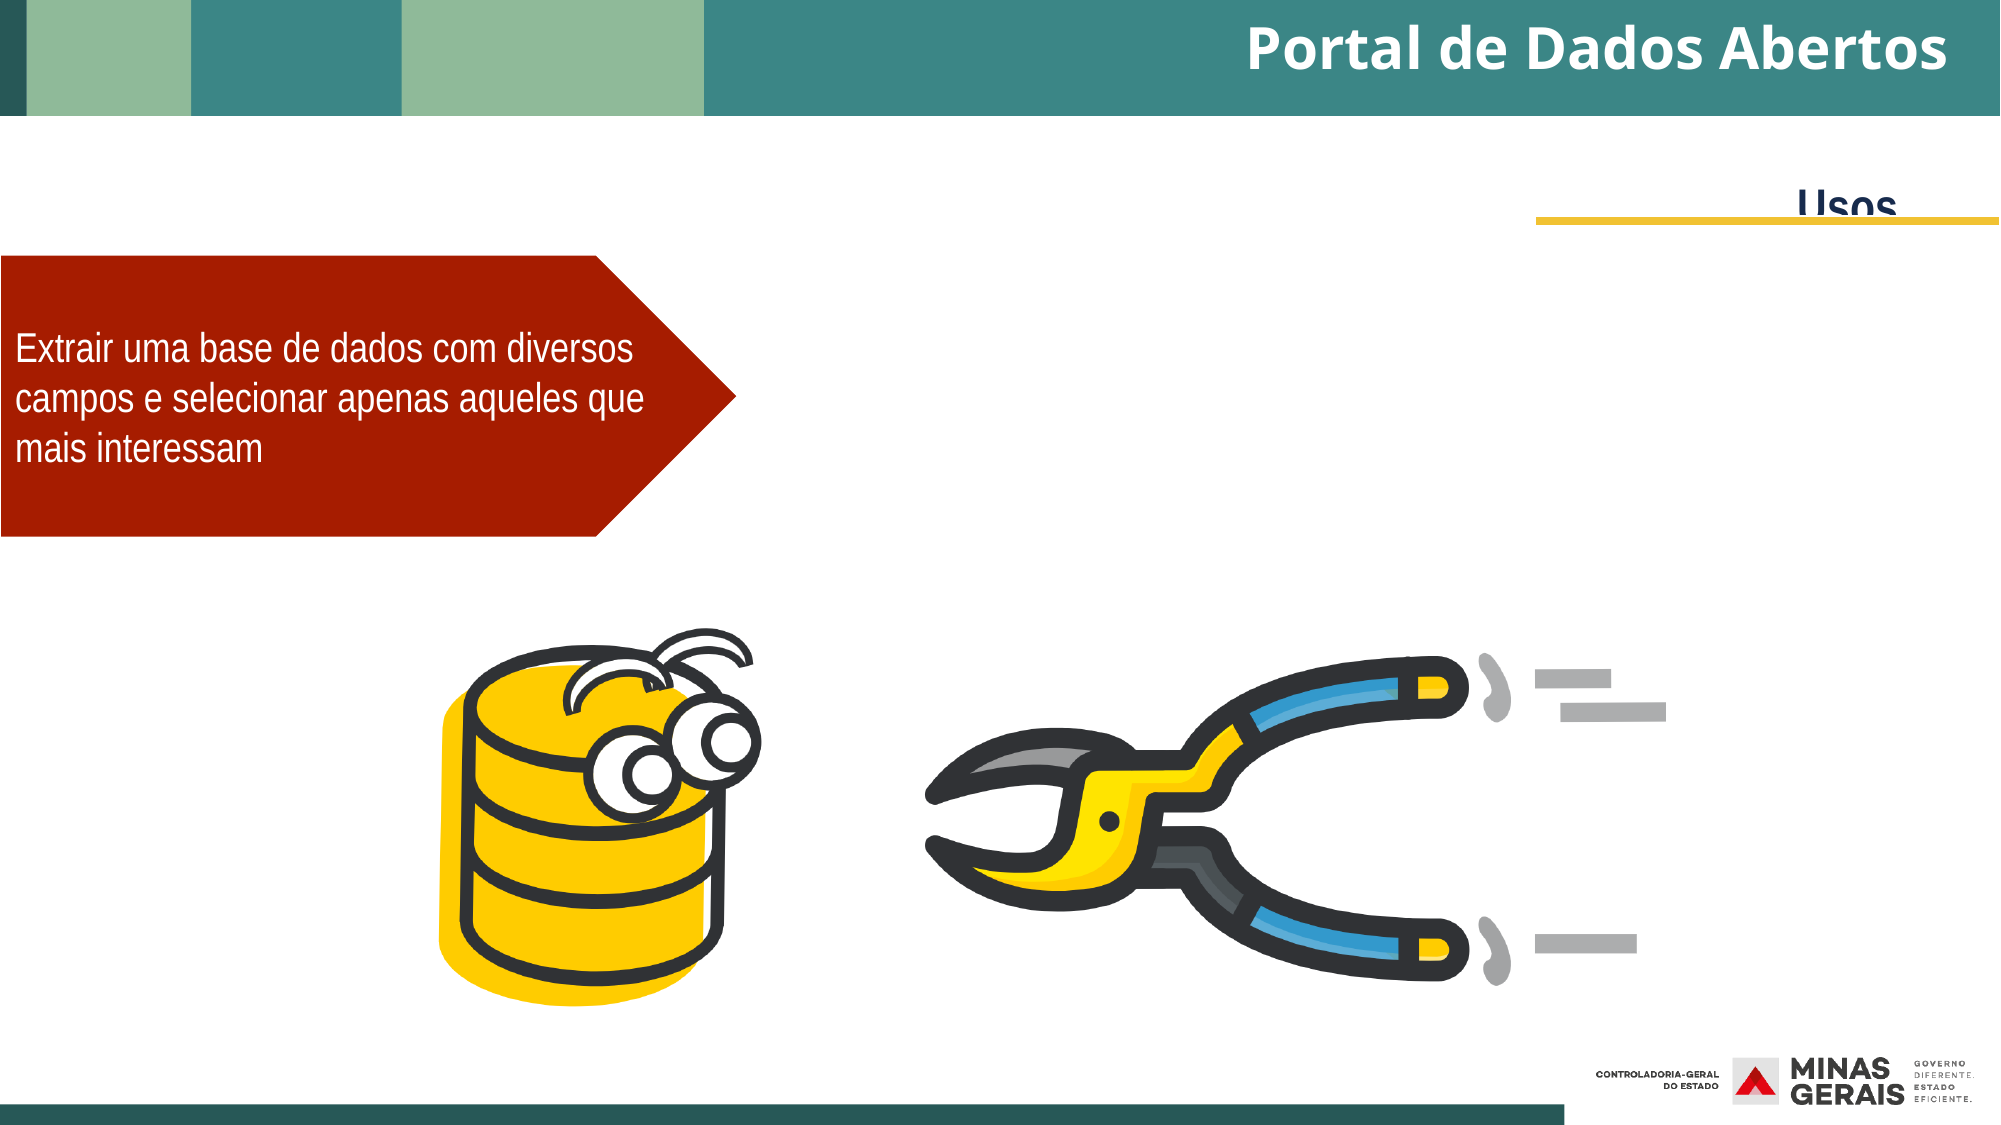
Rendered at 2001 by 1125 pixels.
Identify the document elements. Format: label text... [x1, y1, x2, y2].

text_box Extrair uma base de dados com diversos campos e selecionar apenas aqueles que mais interessam [0, 254, 738, 538]
text_box Usos [1505, 129, 1913, 250]
picture [378, 600, 1667, 1023]
title Portal de Dados Abertos [737, 0, 1979, 90]
picture [1596, 1057, 1974, 1105]
text_box [1534, 216, 2000, 226]
